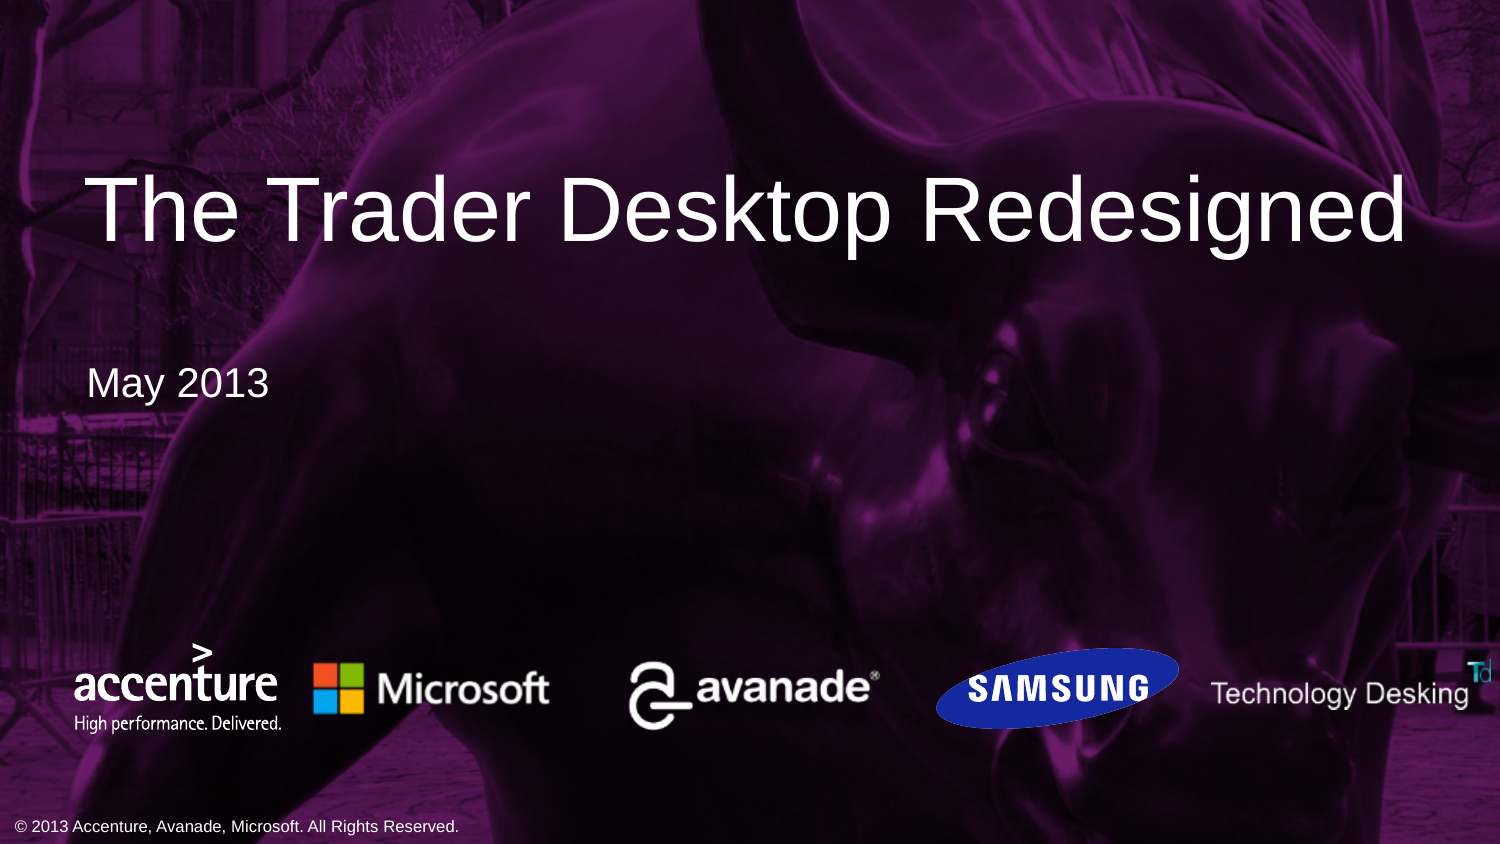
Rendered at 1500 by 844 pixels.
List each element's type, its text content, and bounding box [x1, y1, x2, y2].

subtitle May 2013 [86, 355, 1468, 425]
picture [0, 0, 1500, 844]
title The Trader Desktop Redesigned [83, 161, 1466, 344]
